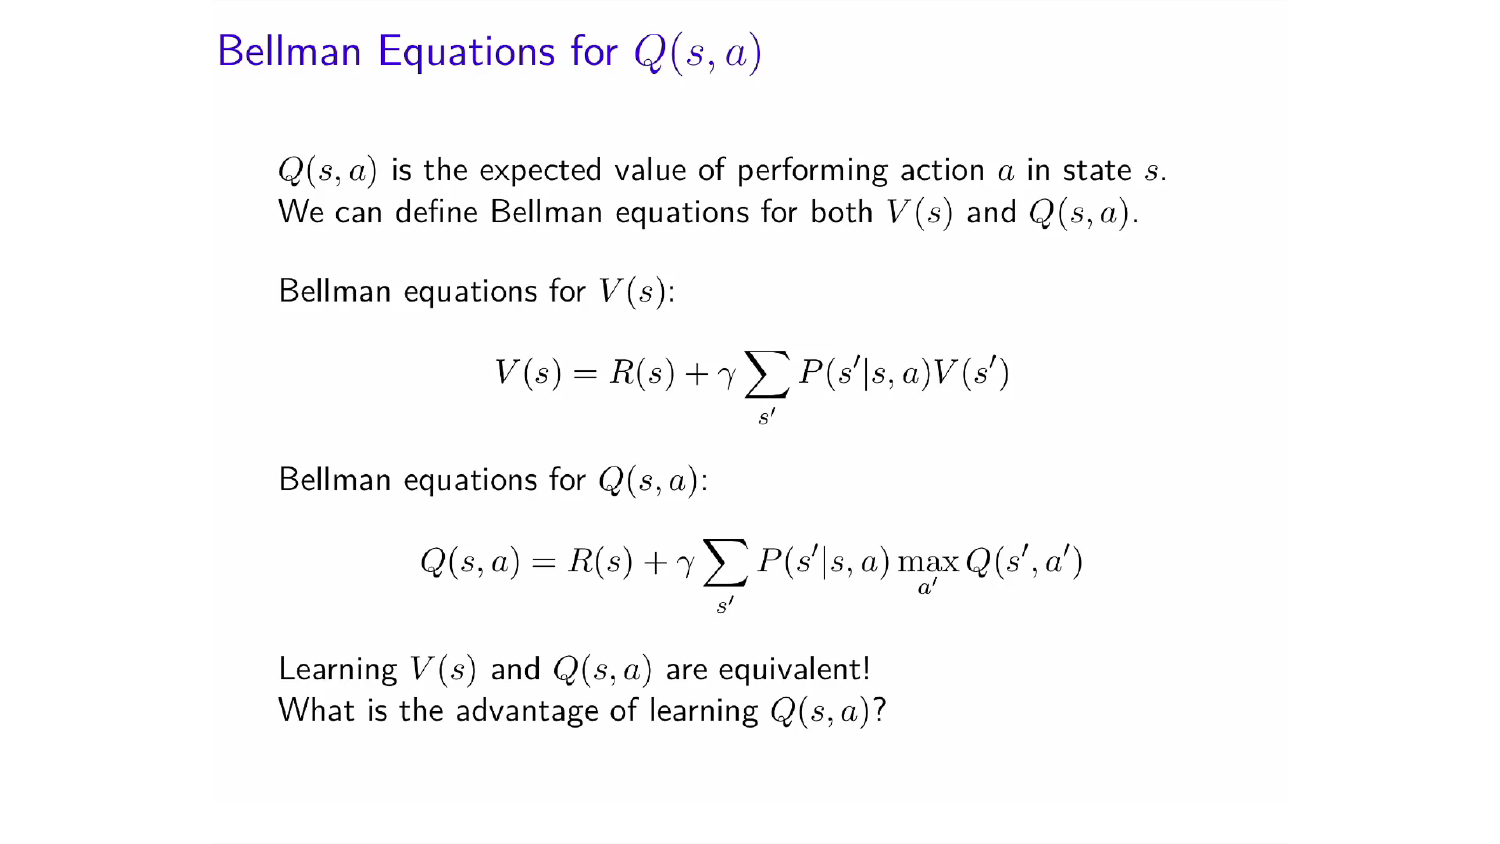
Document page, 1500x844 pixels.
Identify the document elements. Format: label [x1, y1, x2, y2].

text_box [0, 0, 1500, 844]
